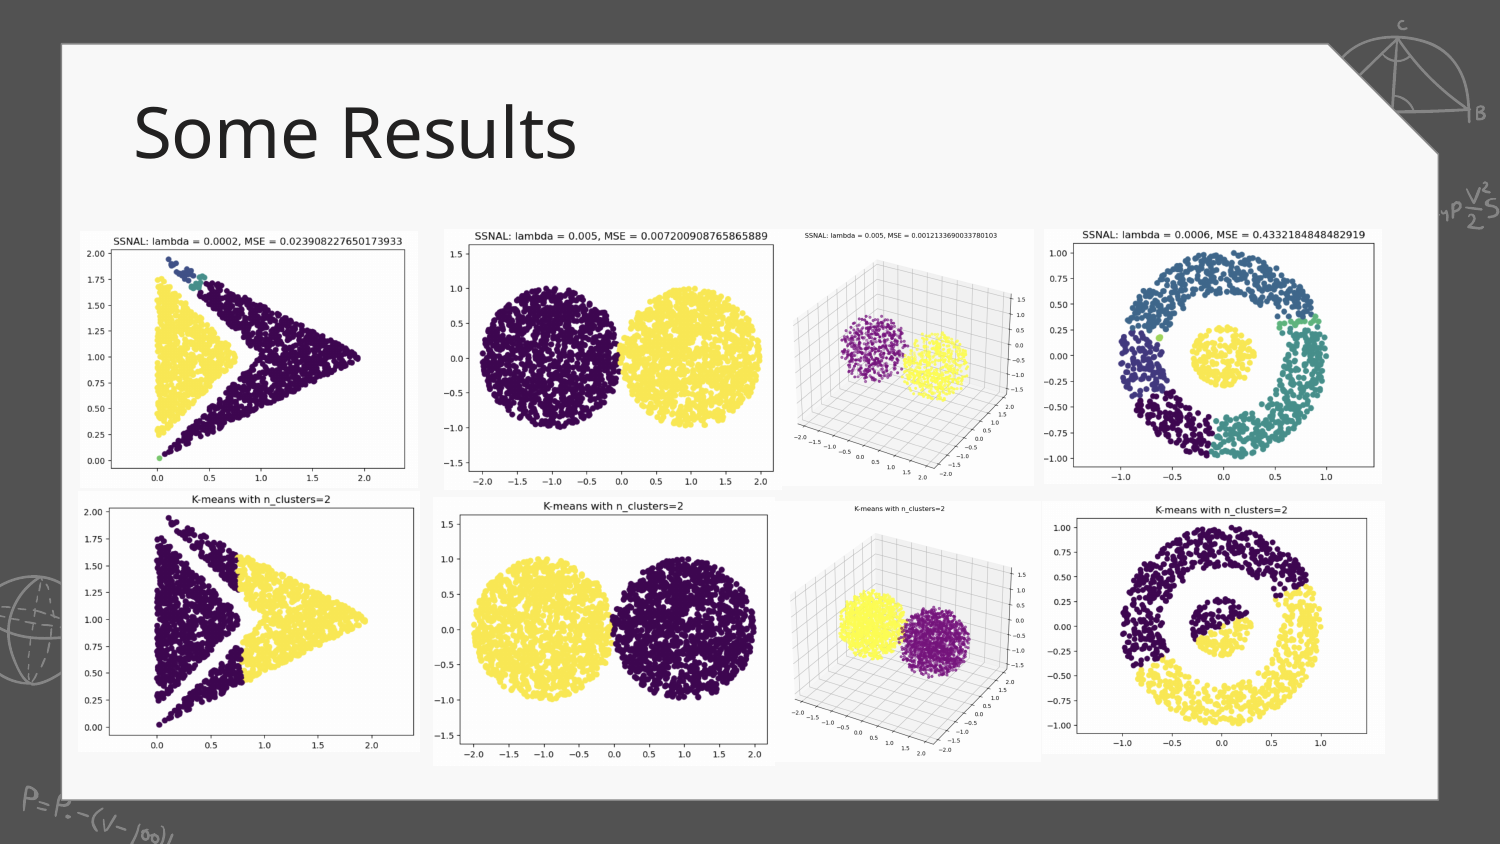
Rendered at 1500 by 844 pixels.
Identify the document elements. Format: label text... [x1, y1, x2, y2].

picture [80, 230, 418, 488]
title Some Results [118, 72, 1382, 167]
picture [1044, 228, 1383, 484]
picture [77, 491, 421, 753]
picture [432, 497, 1385, 766]
picture [444, 228, 1035, 490]
